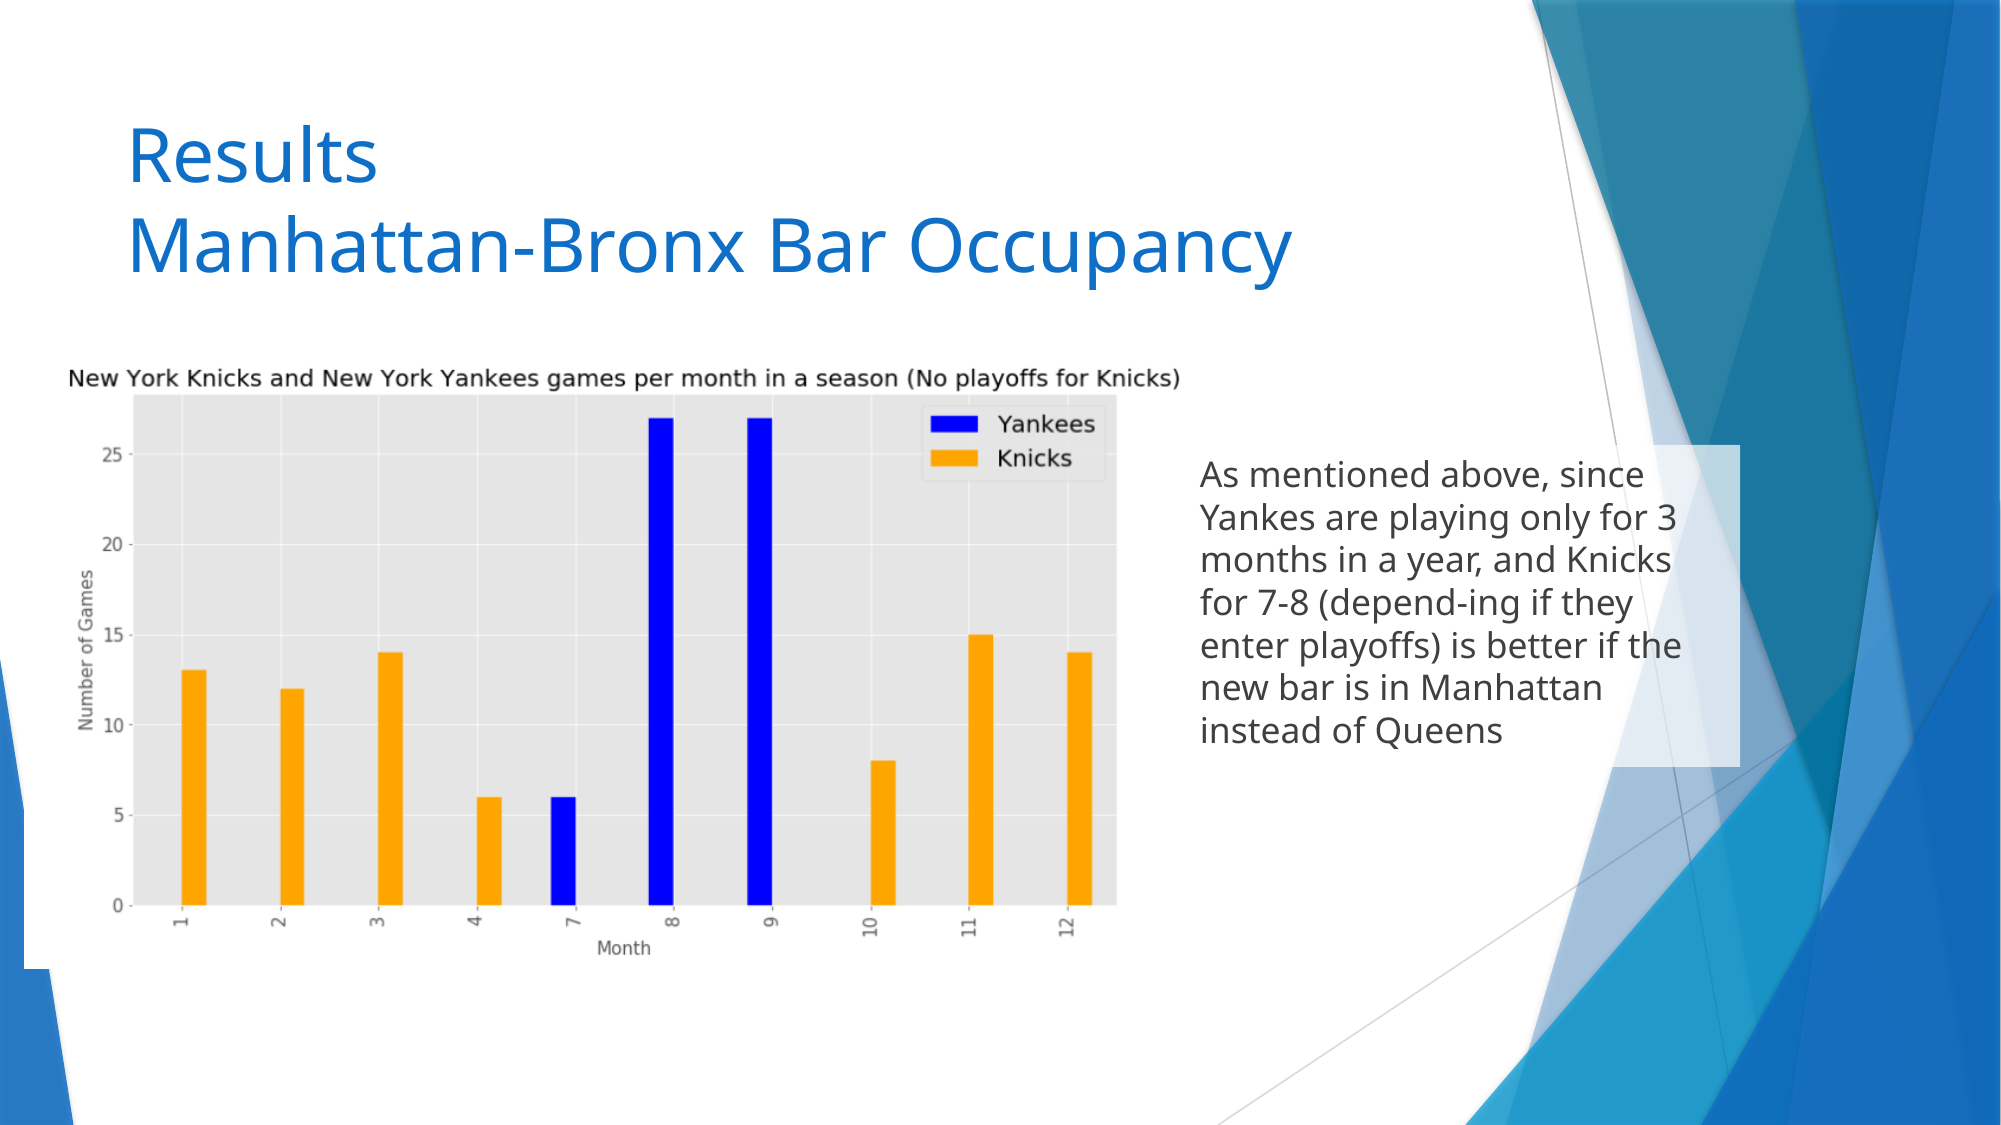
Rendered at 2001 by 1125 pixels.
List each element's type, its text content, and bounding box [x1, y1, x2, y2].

list As mentioned above, since Yankes are playing only for 3 months in a year, and Knicks for 7-8 (depend-ing if they enter playoffs) is better if the new bar is in Manhattan instead of Queens [1189, 444, 1741, 767]
title Results Manhattan-Bronx Bar Occupancy [111, 99, 1522, 317]
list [24, 356, 1186, 970]
